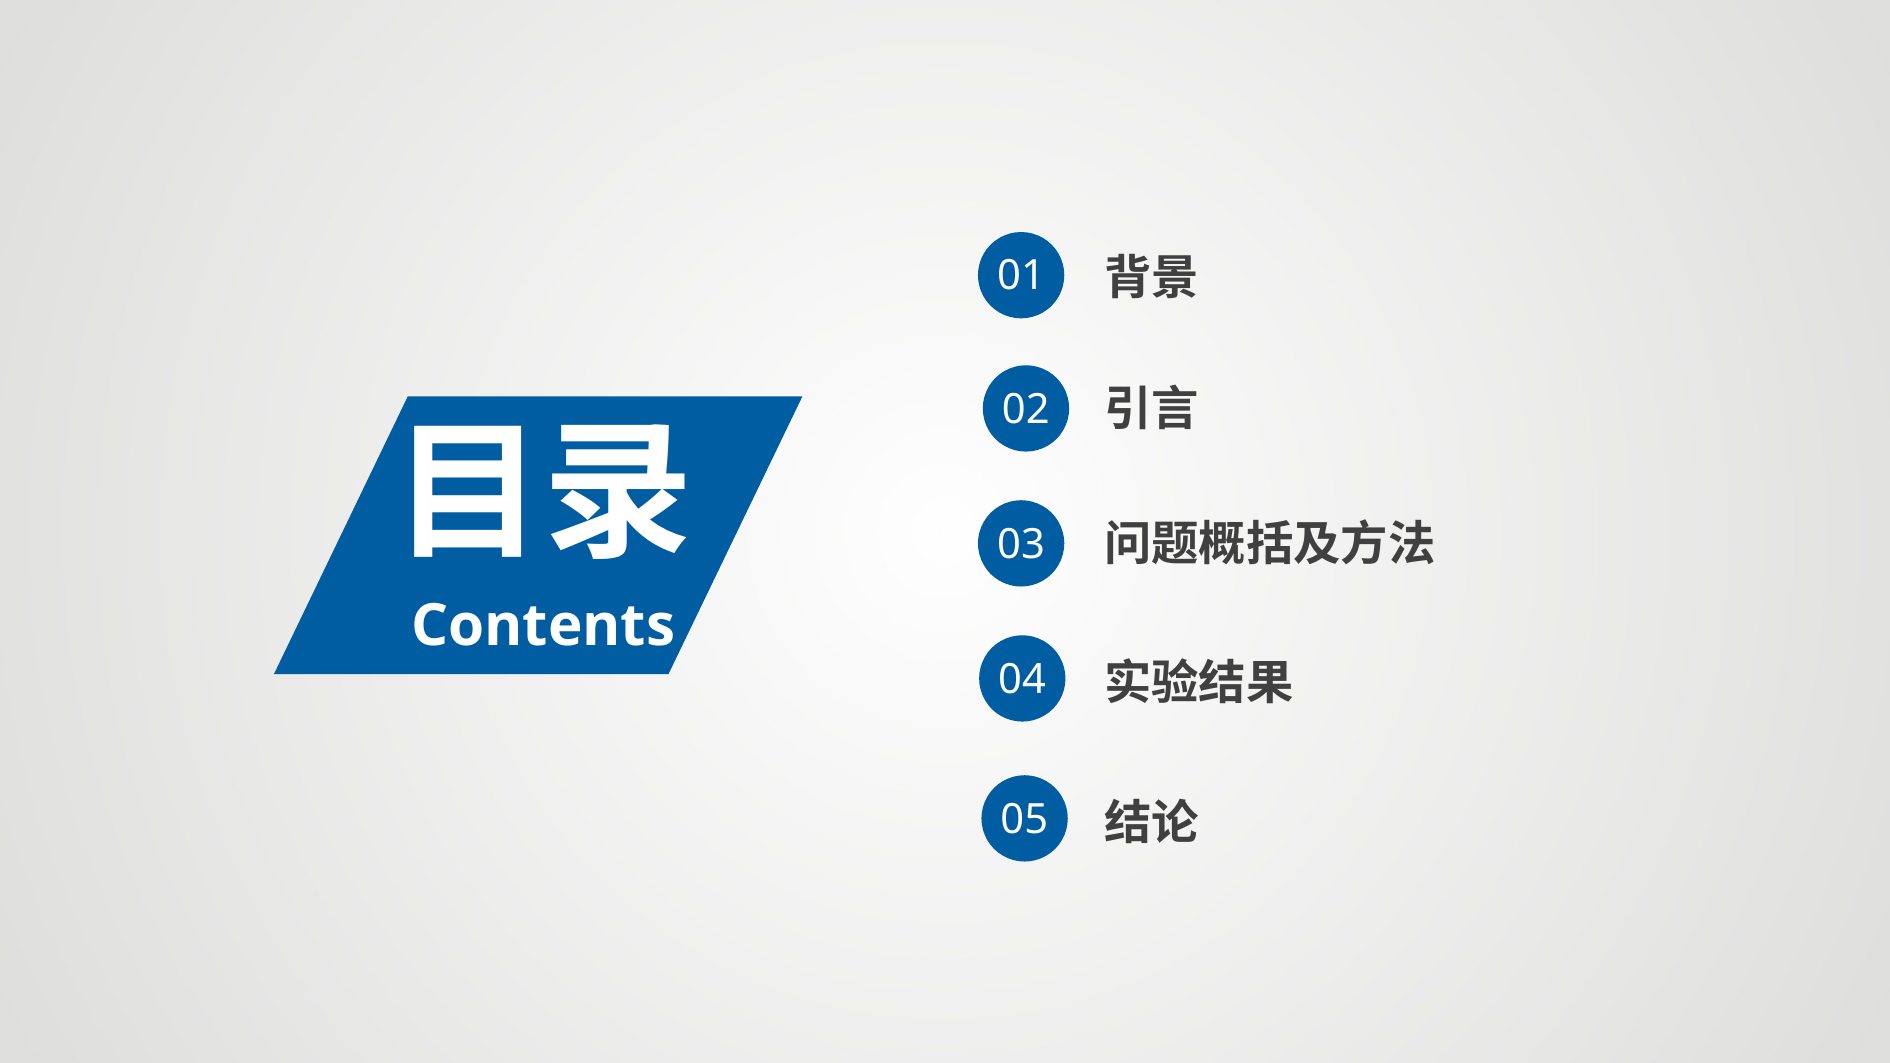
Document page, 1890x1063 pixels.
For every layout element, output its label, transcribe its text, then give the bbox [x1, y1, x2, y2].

text_box 实验结果 [1093, 647, 1843, 715]
text_box 背景 [1093, 242, 1843, 310]
text_box 引言 [1093, 372, 1843, 441]
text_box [977, 499, 1065, 587]
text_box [273, 396, 803, 675]
text_box 问题概括及方法 [1093, 507, 1843, 576]
picture [0, 0, 1890, 1063]
text_box 结论 [1093, 786, 1843, 855]
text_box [978, 634, 1066, 722]
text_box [981, 774, 1068, 862]
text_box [982, 364, 1070, 452]
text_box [977, 231, 1065, 319]
